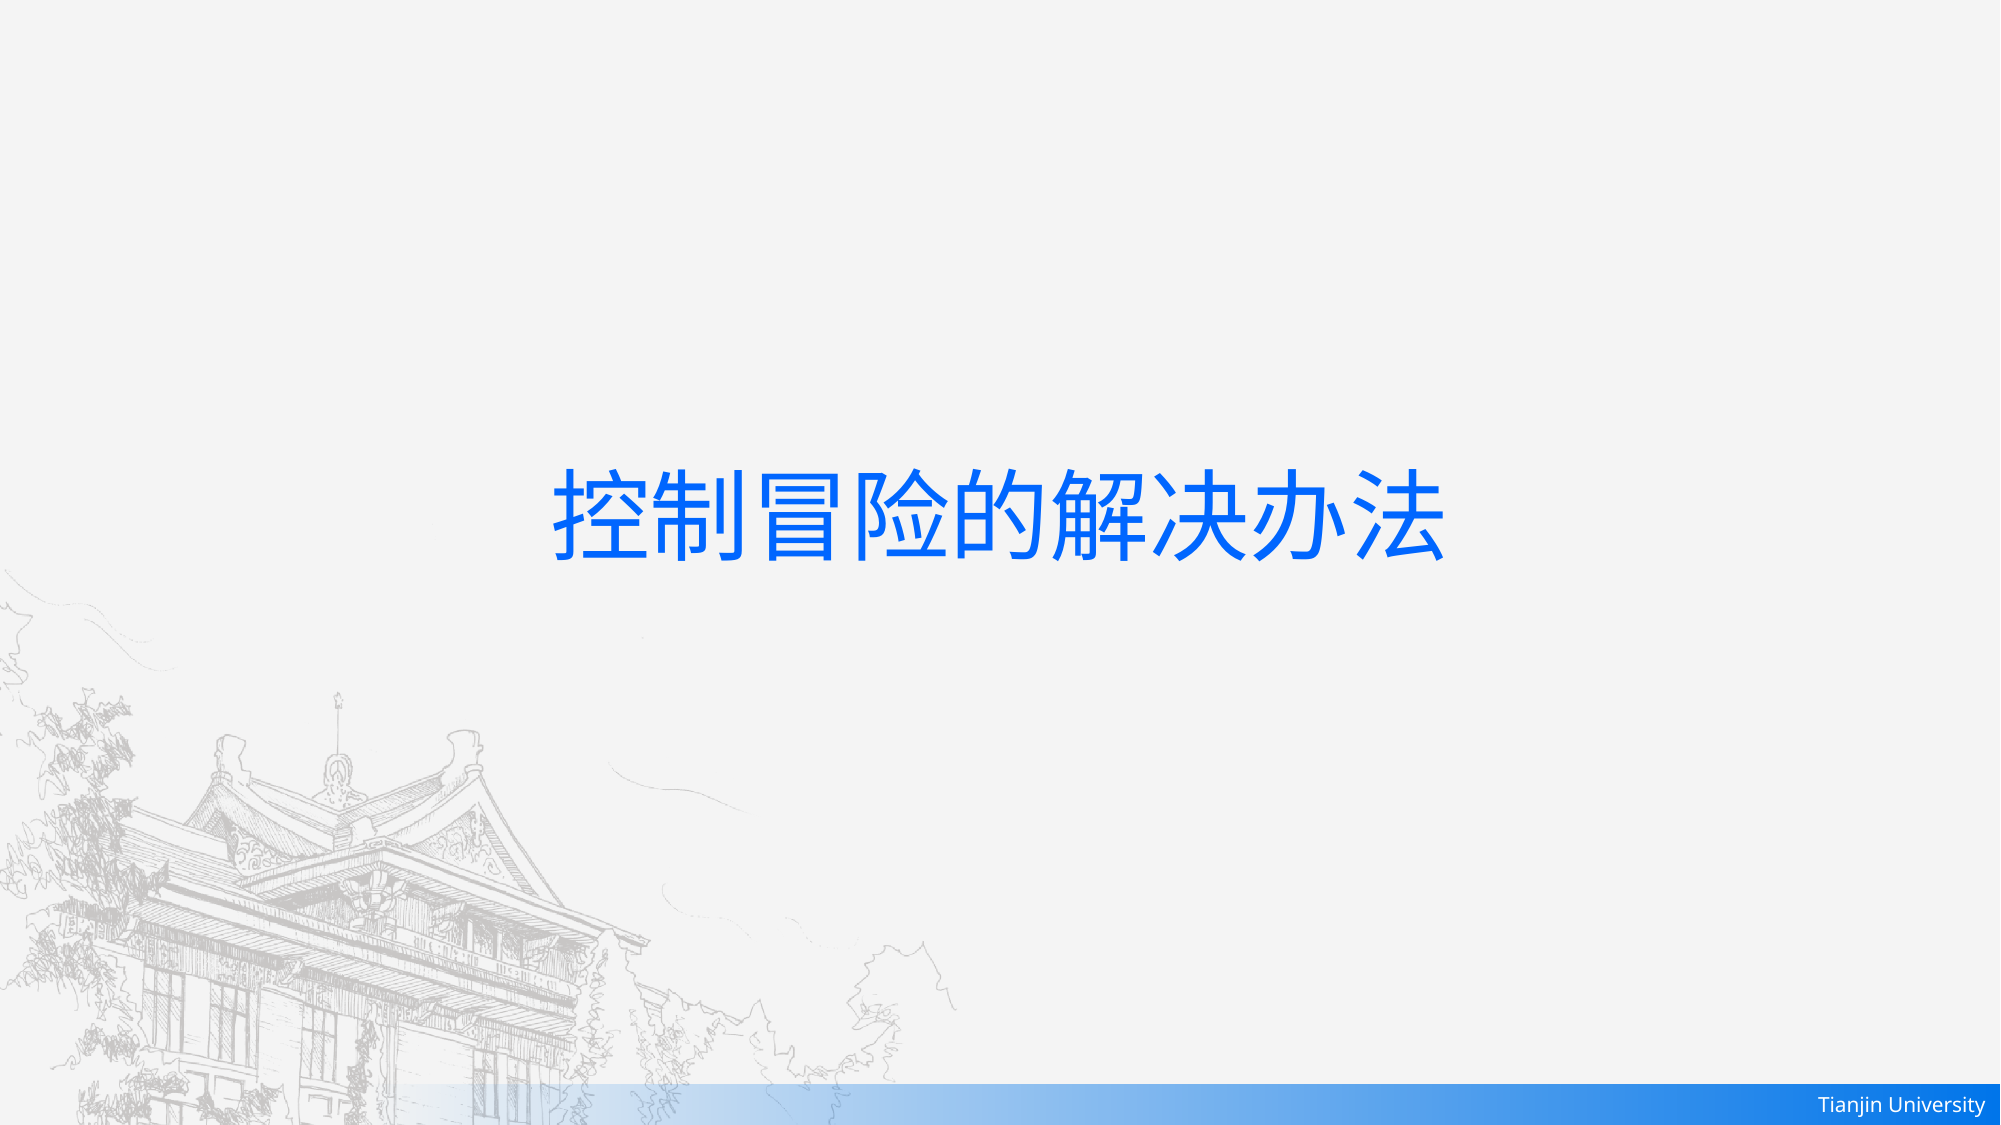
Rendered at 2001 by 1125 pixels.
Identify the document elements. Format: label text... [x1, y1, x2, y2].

text_box 控制冒险的解决办法 [206, 386, 1795, 582]
